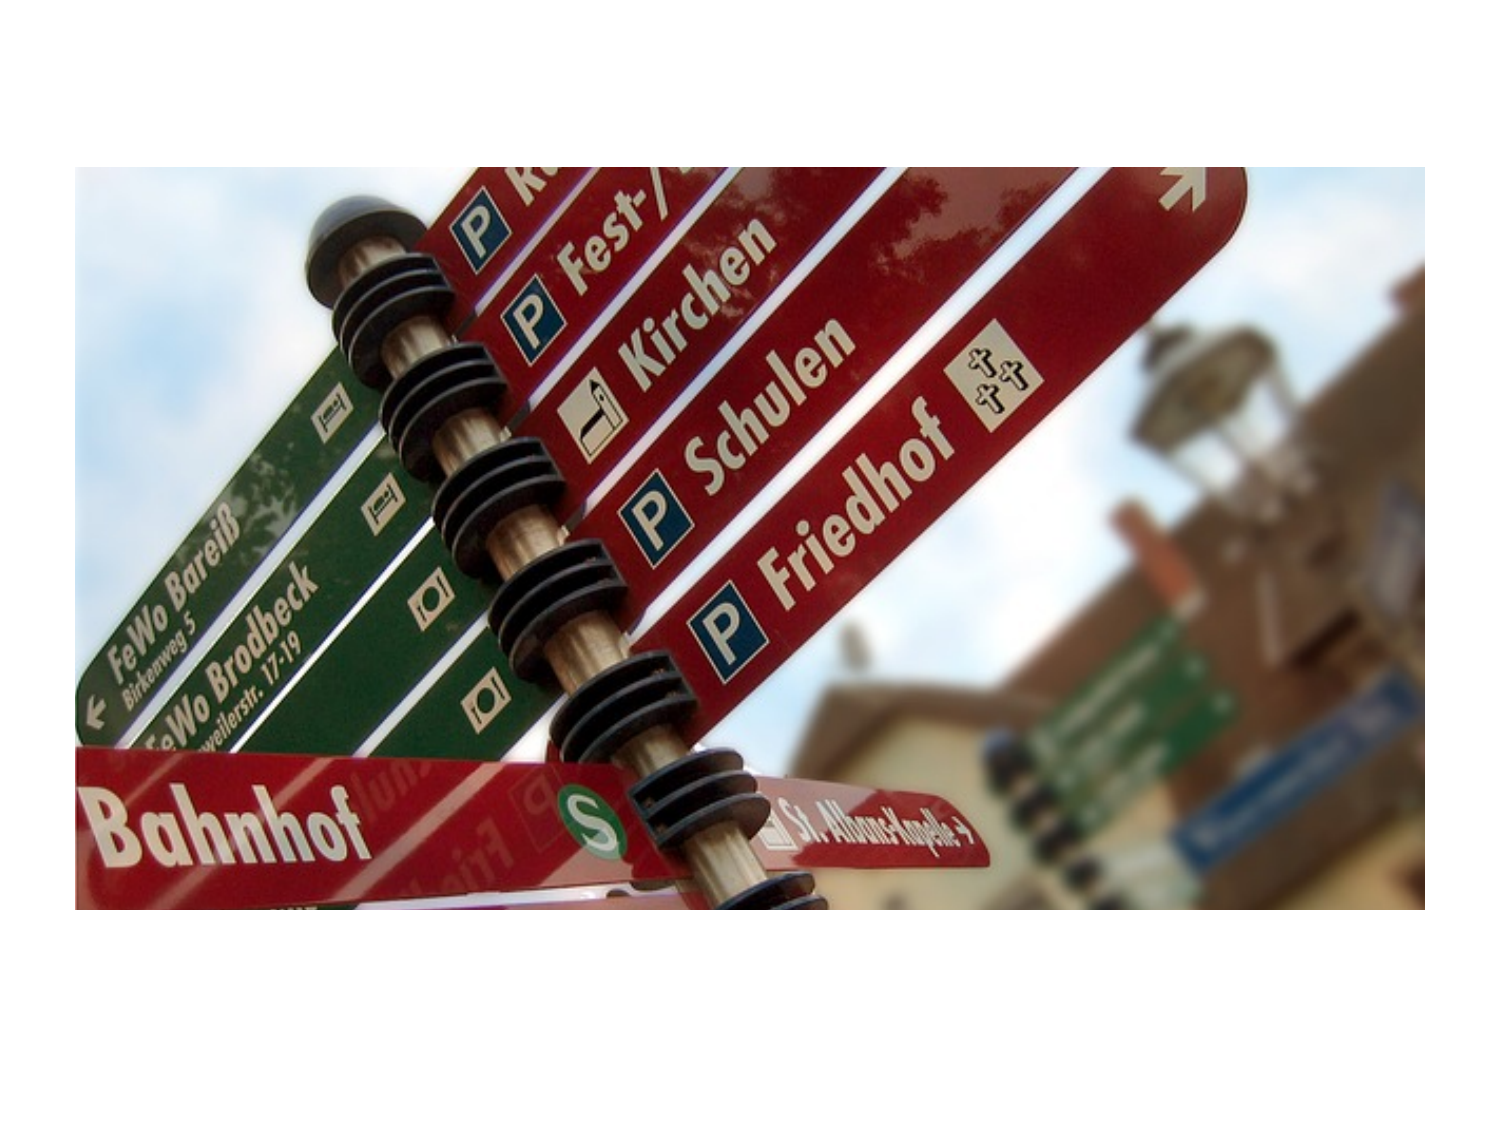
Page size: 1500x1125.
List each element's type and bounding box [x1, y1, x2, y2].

list [74, 166, 1426, 910]
